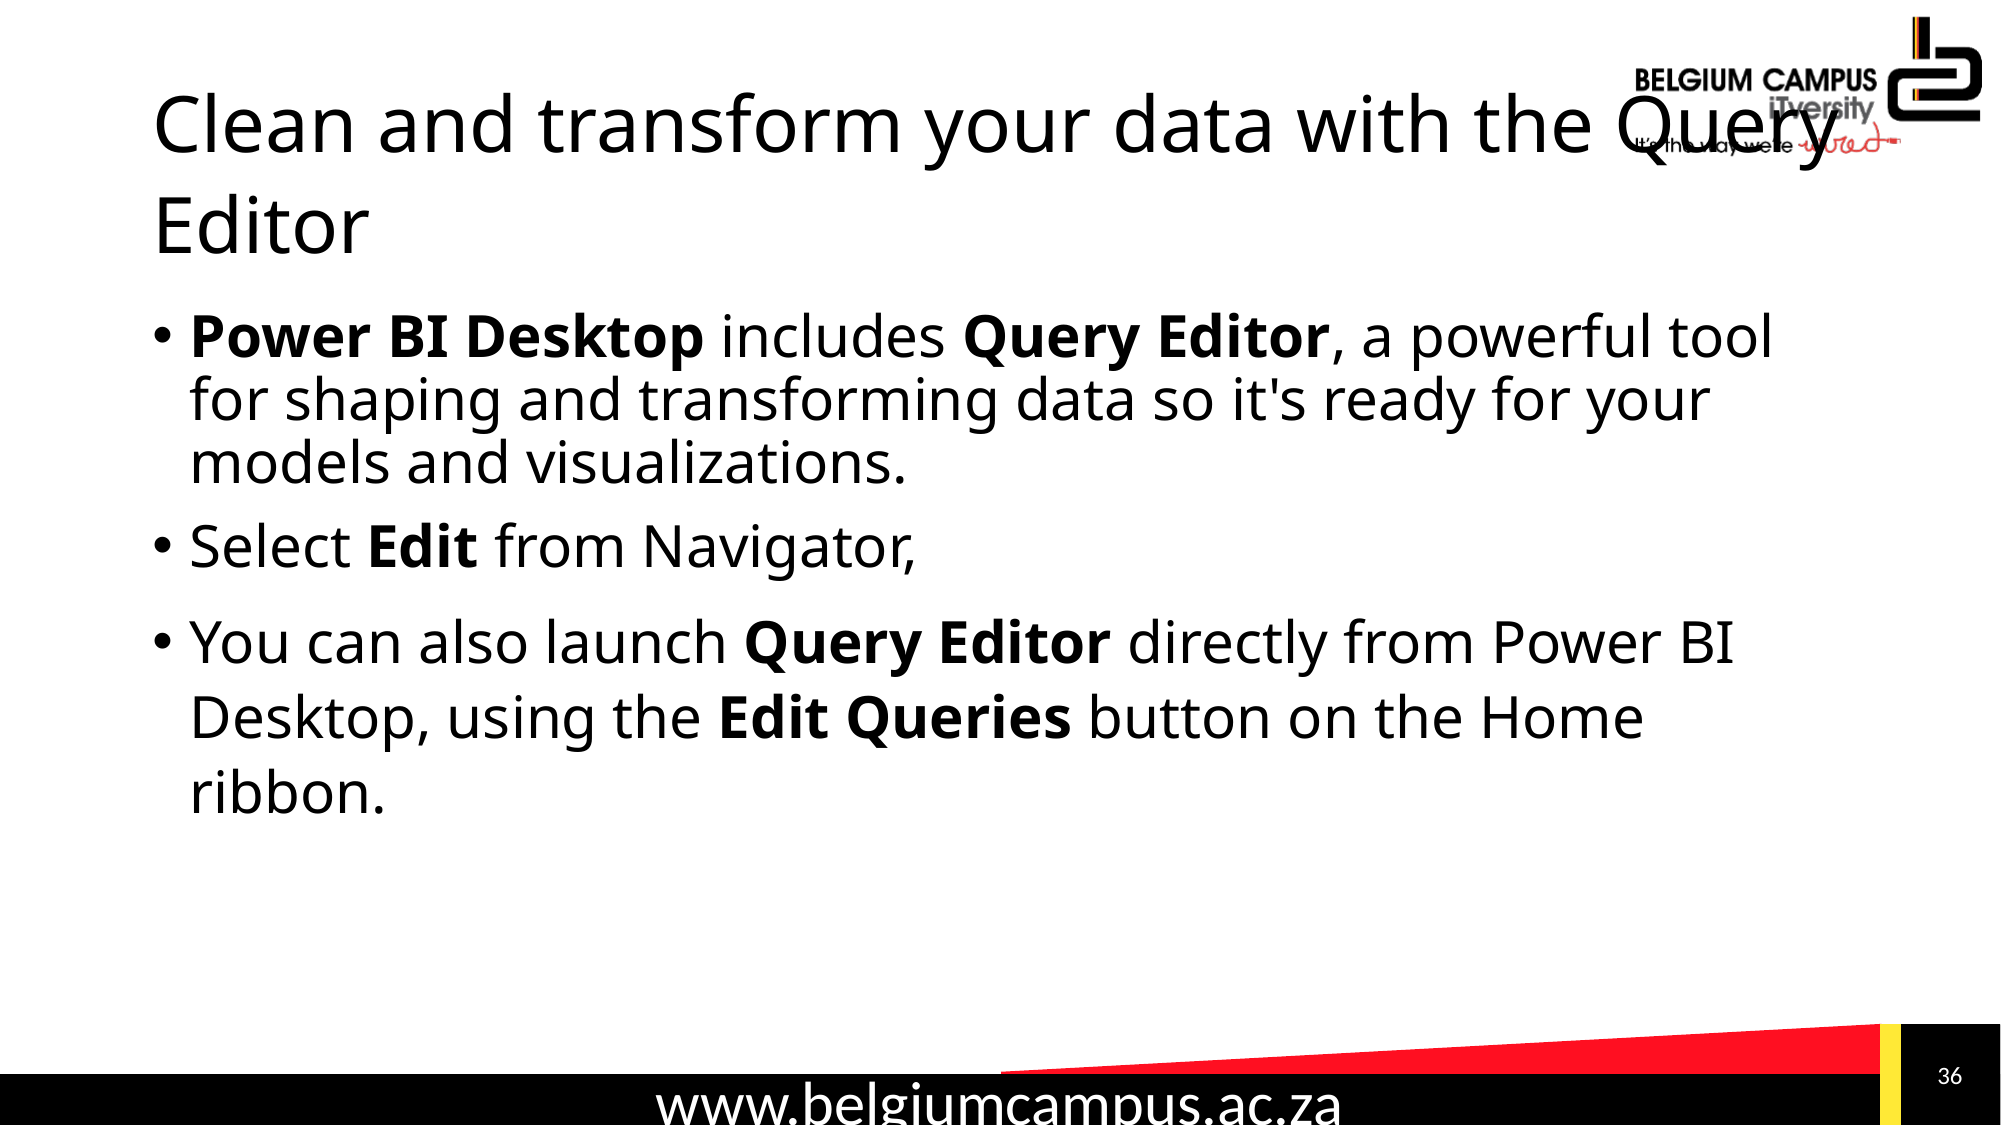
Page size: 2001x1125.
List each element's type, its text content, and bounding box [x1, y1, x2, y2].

title Clean and transform your data with the Query Editor [137, 59, 1863, 278]
picture [1631, 0, 1986, 198]
list Power BI Desktop includes Query Editor, a powerful tool for shaping and transforming data so it's ready for your models and visualizations. Select Edit from Navigator, You can also launch Query Editor directly from Power BI Desktop, using the Edit Queries button on the Home ribbon. [137, 299, 1863, 1014]
